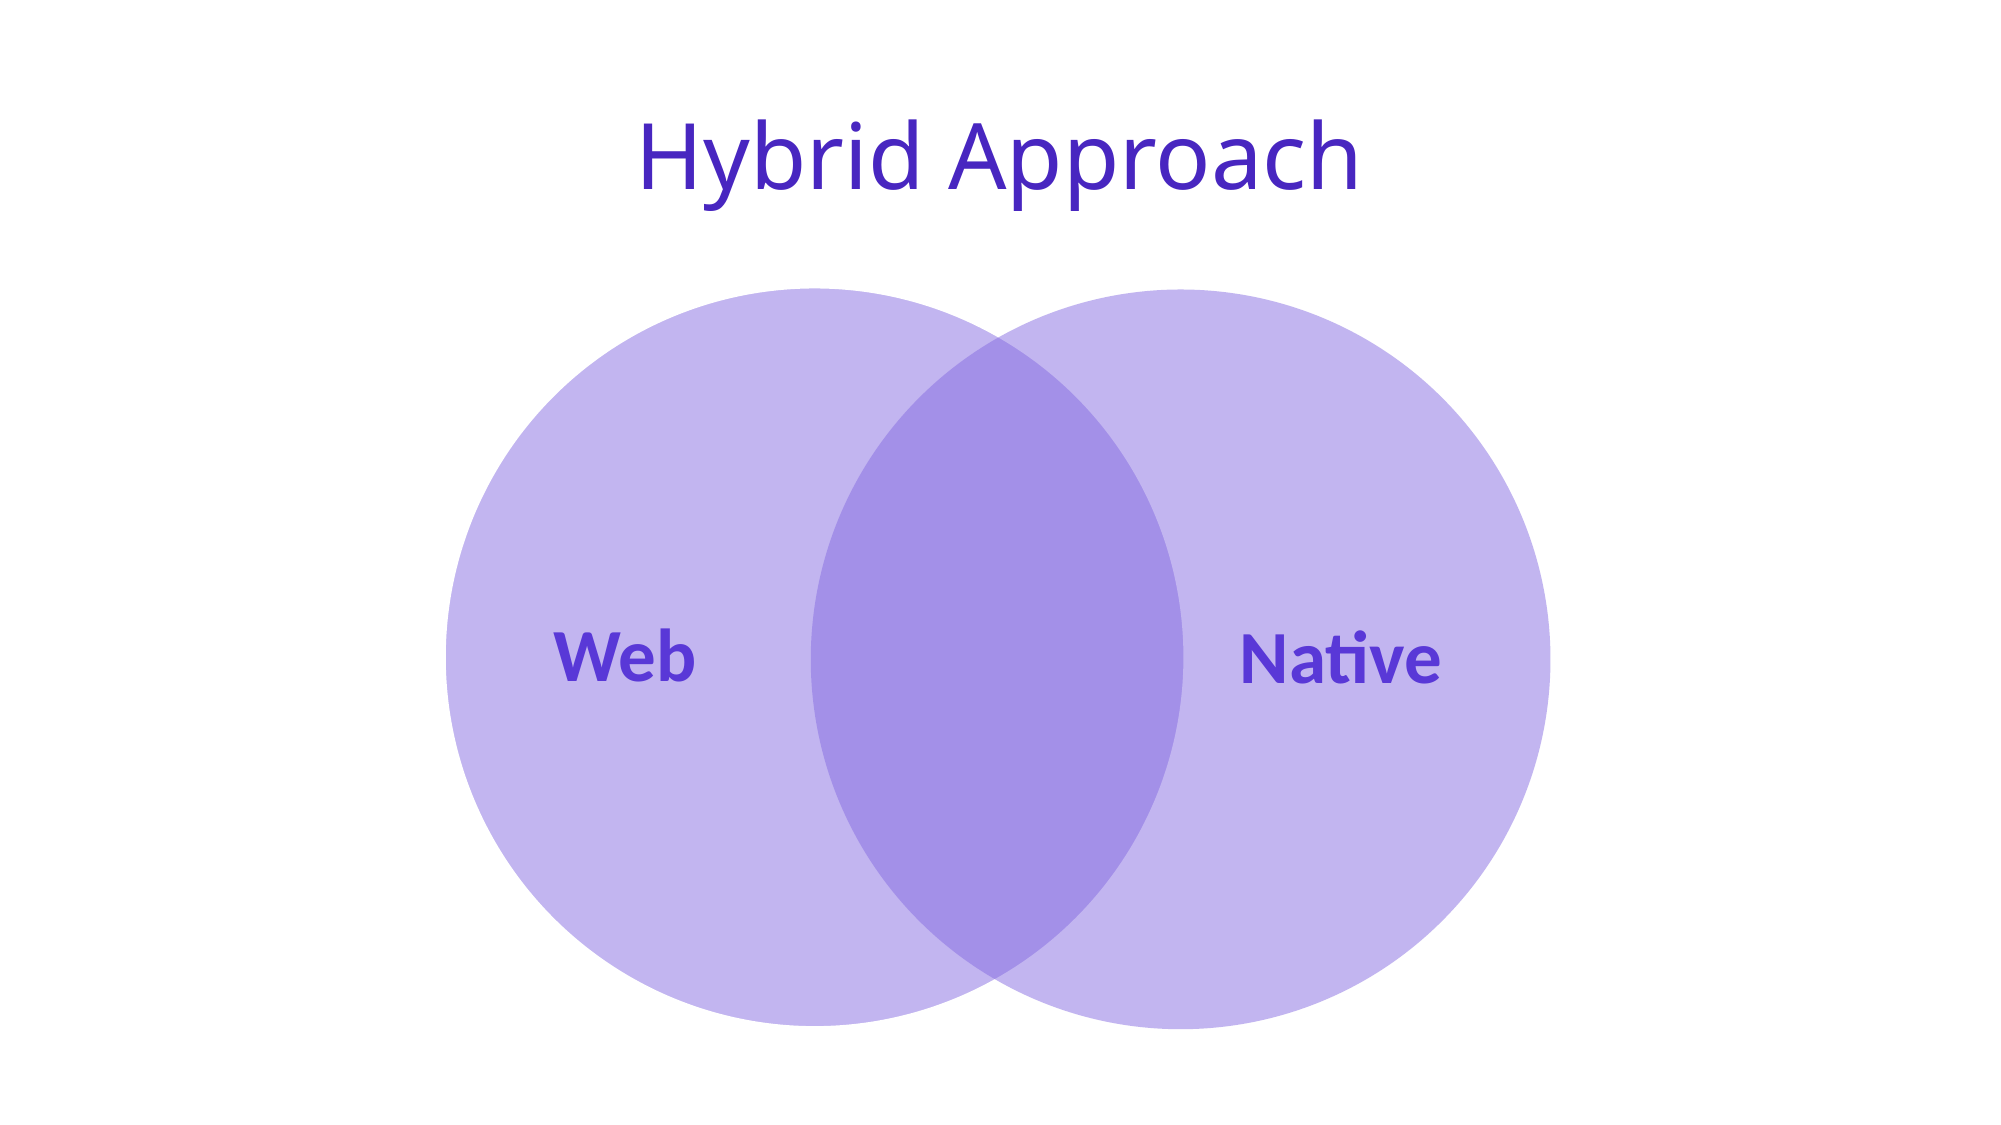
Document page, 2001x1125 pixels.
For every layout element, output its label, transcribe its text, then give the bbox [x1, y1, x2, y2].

title Hybrid Approach [137, 0, 1863, 218]
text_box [0, 287, 2000, 1032]
